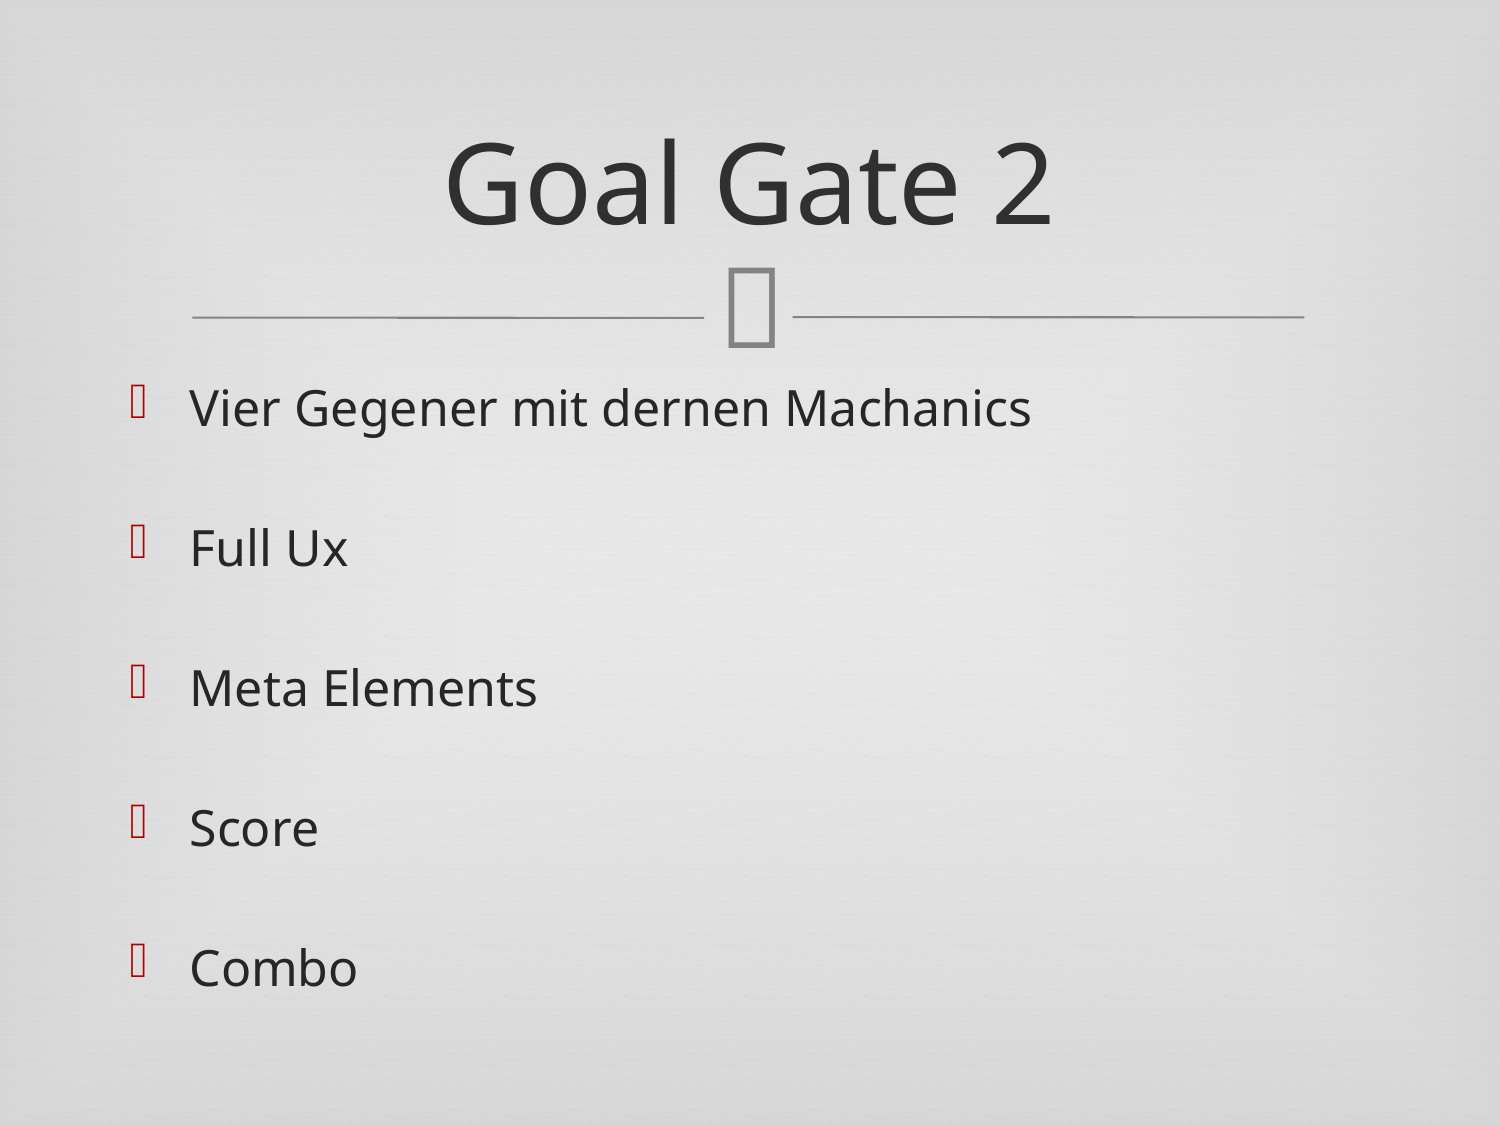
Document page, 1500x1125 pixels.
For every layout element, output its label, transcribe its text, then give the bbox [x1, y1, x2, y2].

title Goal Gate 2 [112, 93, 1386, 267]
list Vier Gegener mit dernen Machanics Full Ux Meta Elements Score Combo [114, 368, 1386, 1005]
